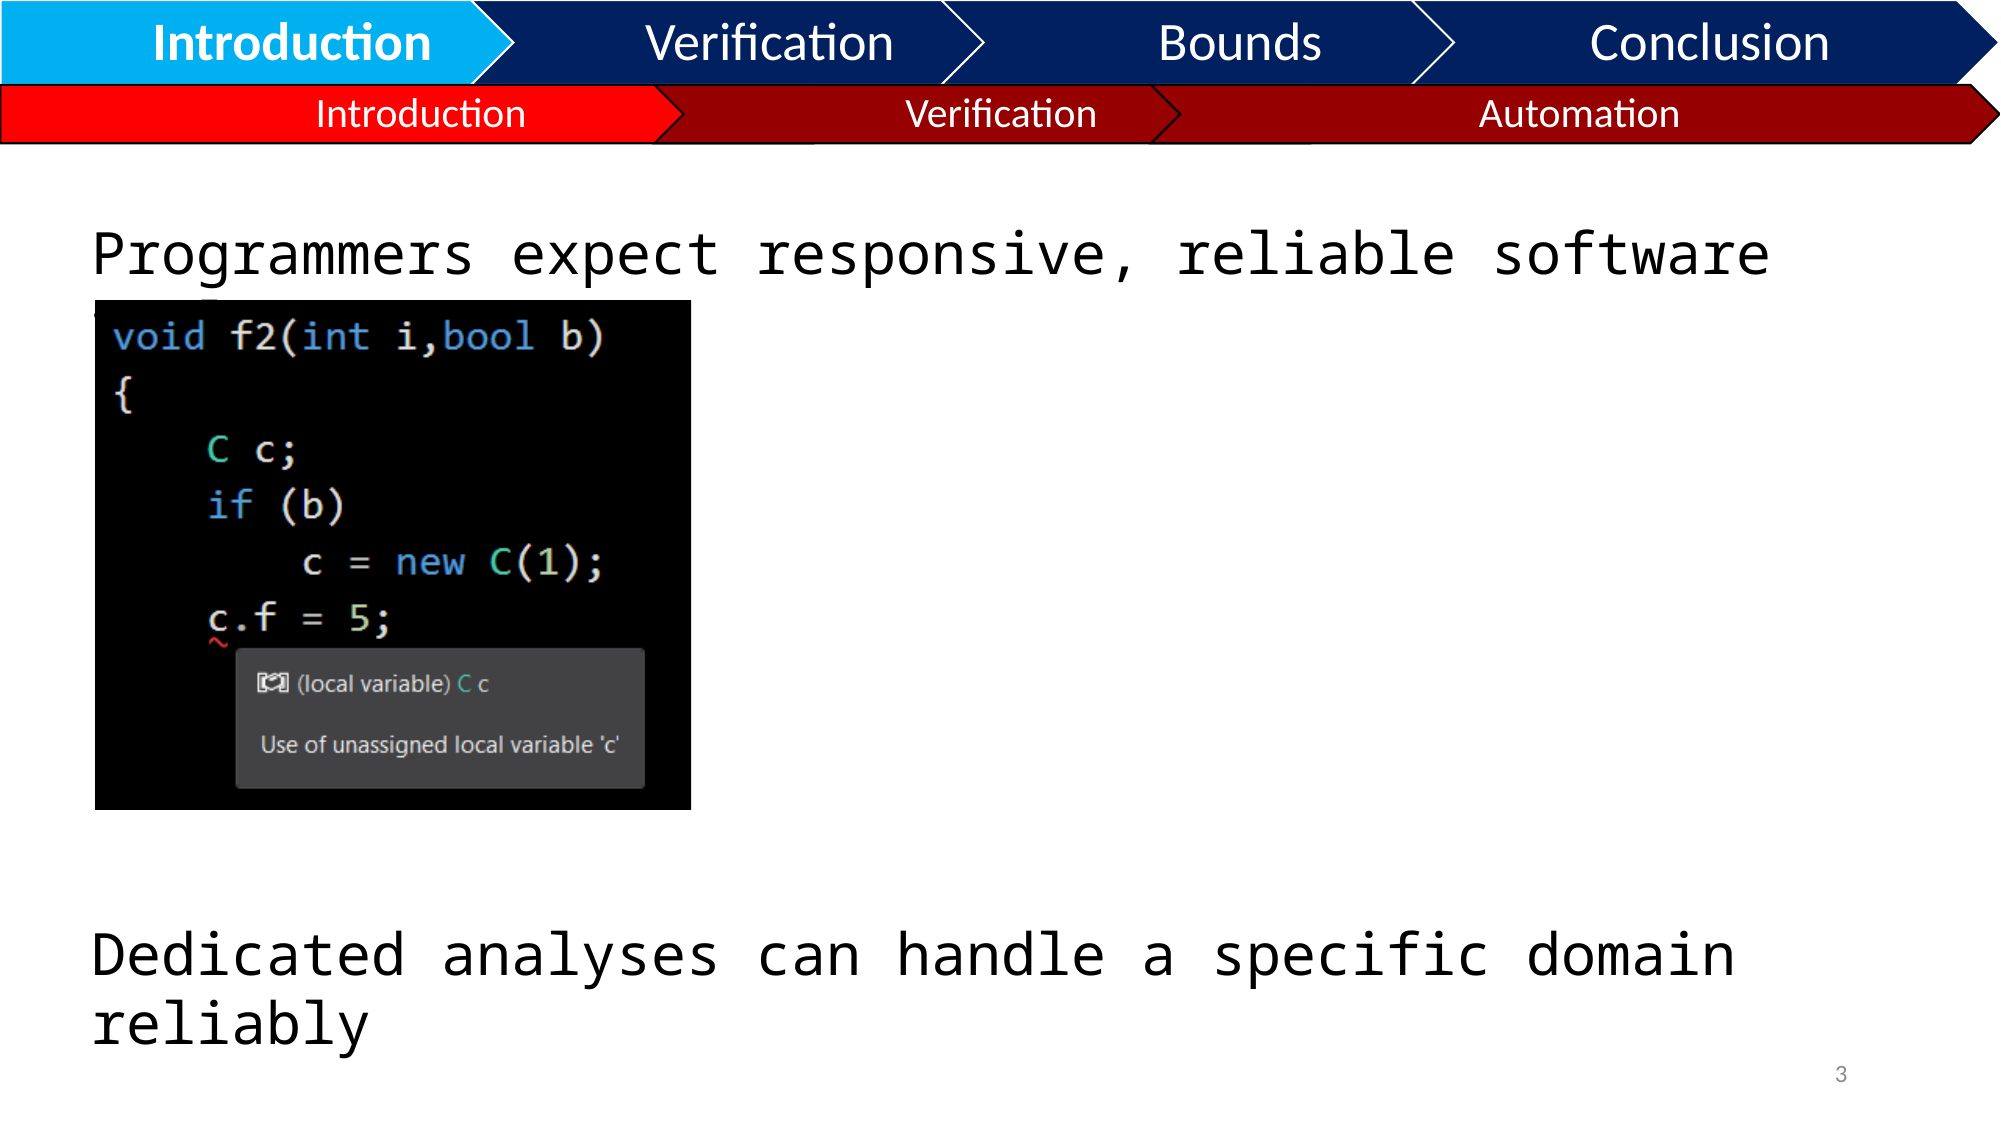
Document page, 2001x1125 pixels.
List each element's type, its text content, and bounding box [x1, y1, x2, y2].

text_box Dedicated analyses can handle a specific domain reliably [76, 909, 1914, 1064]
slide_number 3 [1412, 1042, 1863, 1103]
picture [94, 299, 692, 810]
text_box Programmers expect responsive, reliable software tools [76, 208, 1928, 364]
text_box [0, 84, 2000, 144]
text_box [0, 0, 2000, 84]
